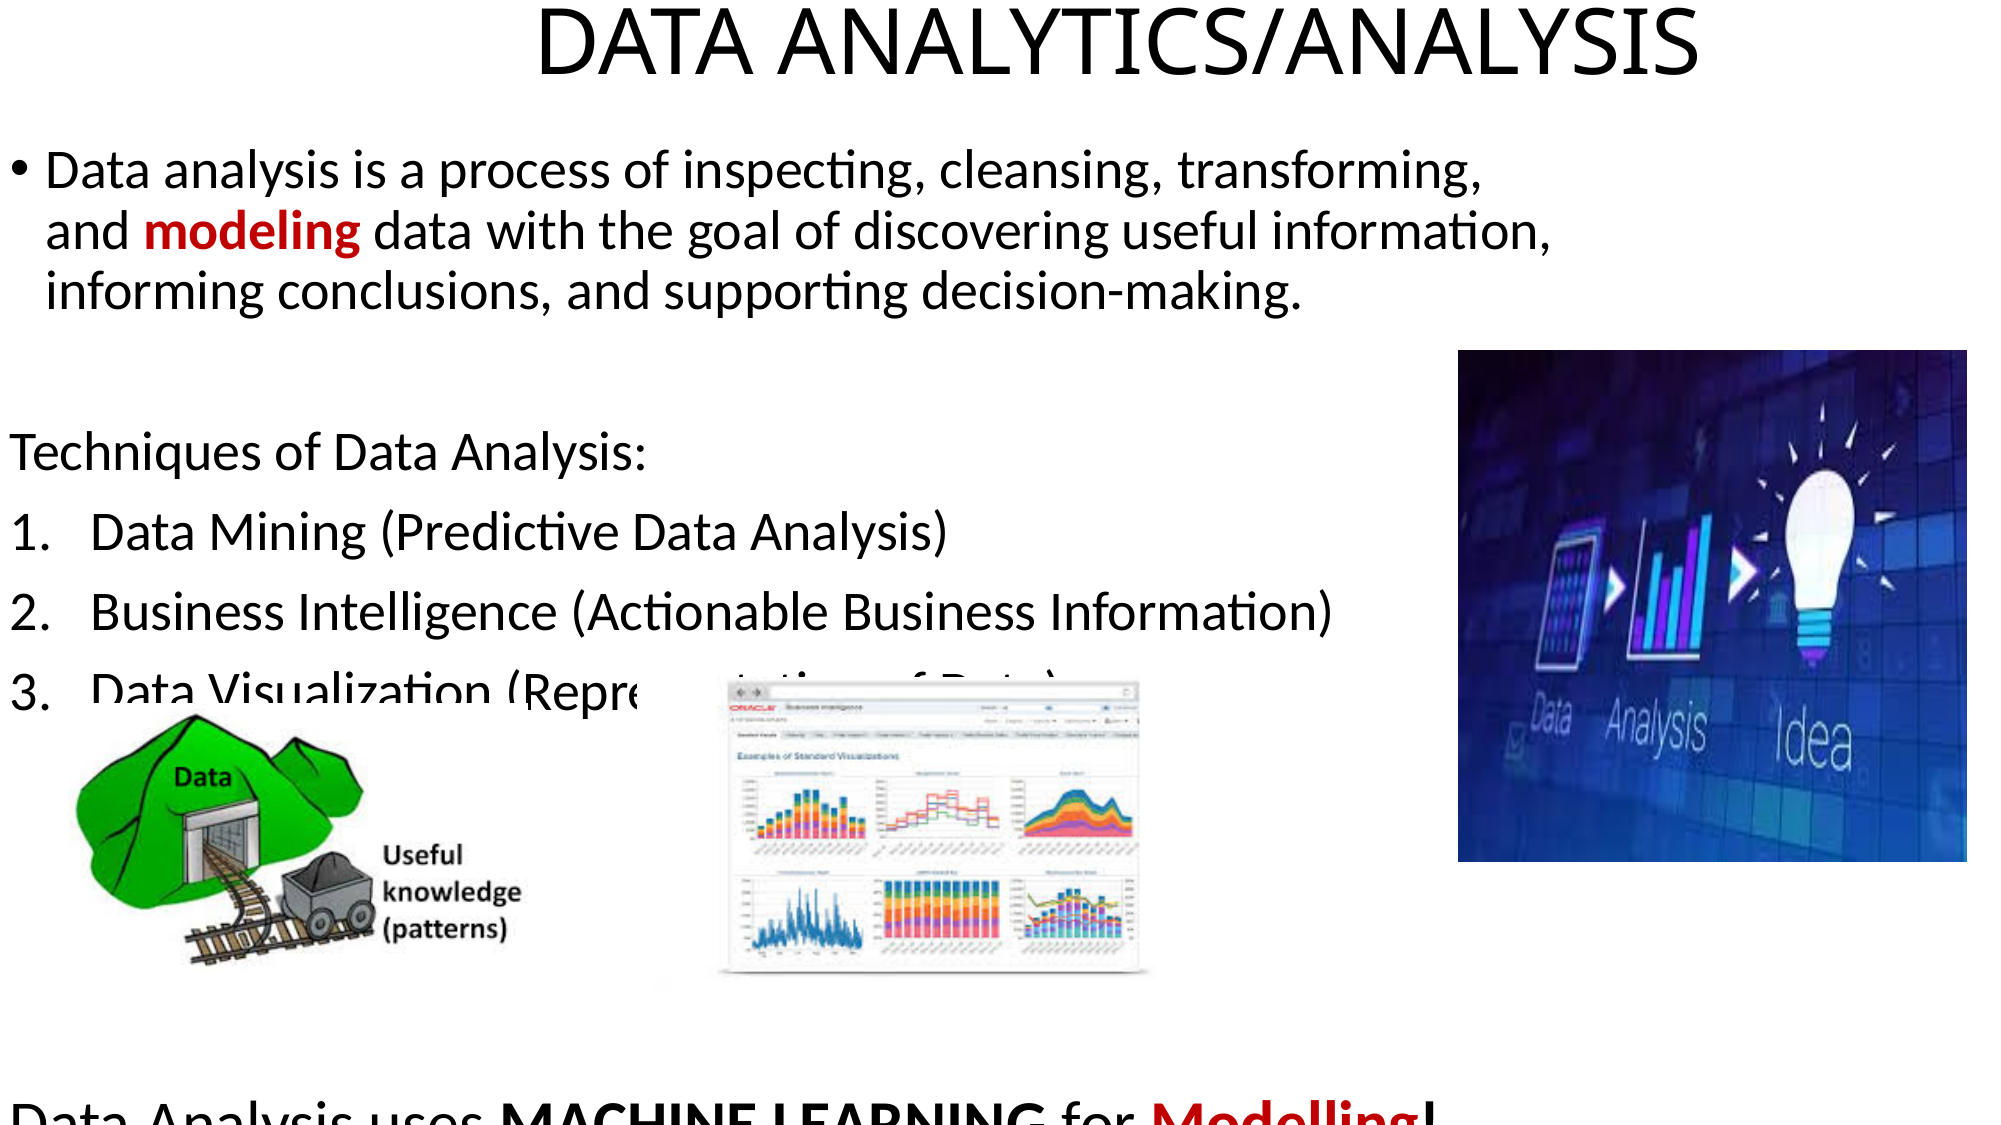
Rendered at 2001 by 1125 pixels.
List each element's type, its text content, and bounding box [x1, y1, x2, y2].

picture [637, 677, 1223, 992]
picture [1458, 350, 1967, 862]
title DATA ANALYTICS/ANALYSIS [68, 0, 1794, 133]
picture [68, 703, 528, 971]
list Data analysis is a process of inspecting, cleansing, transforming, and modeling data with the goal of discovering useful information, informing conclusions, and supporting decision-making. Techniques of Data Analysis: Data Mining (Predictive Data Analysis) Business Intelligence (Actionable Business Information) Data Visualization (Representation of Data) Data Analysis uses MACHINE LEARNING for Modelling! [0, 133, 1794, 1125]
